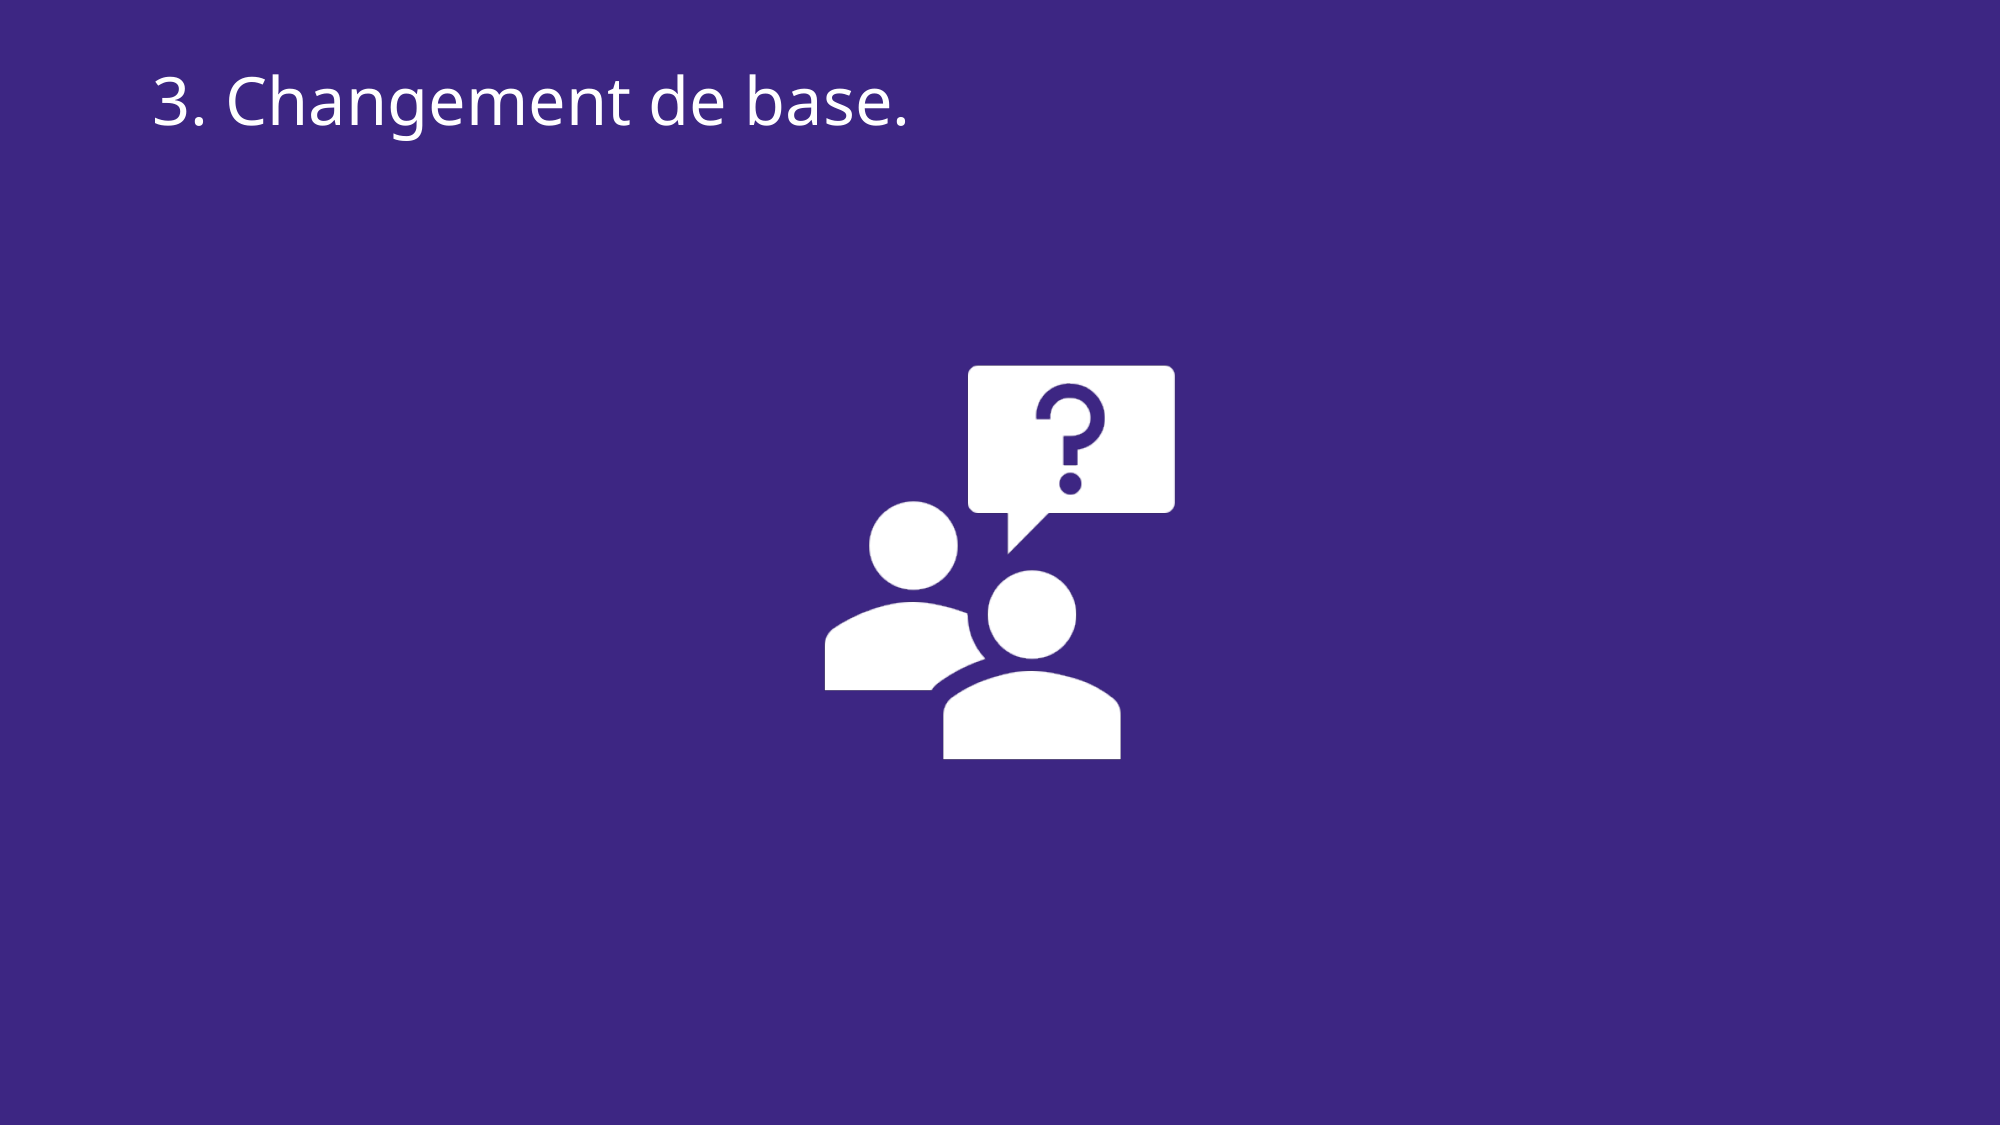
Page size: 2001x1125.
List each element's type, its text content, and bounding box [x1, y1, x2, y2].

picture [763, 326, 1237, 799]
text_box 3. Changement de base. [137, 59, 1863, 155]
